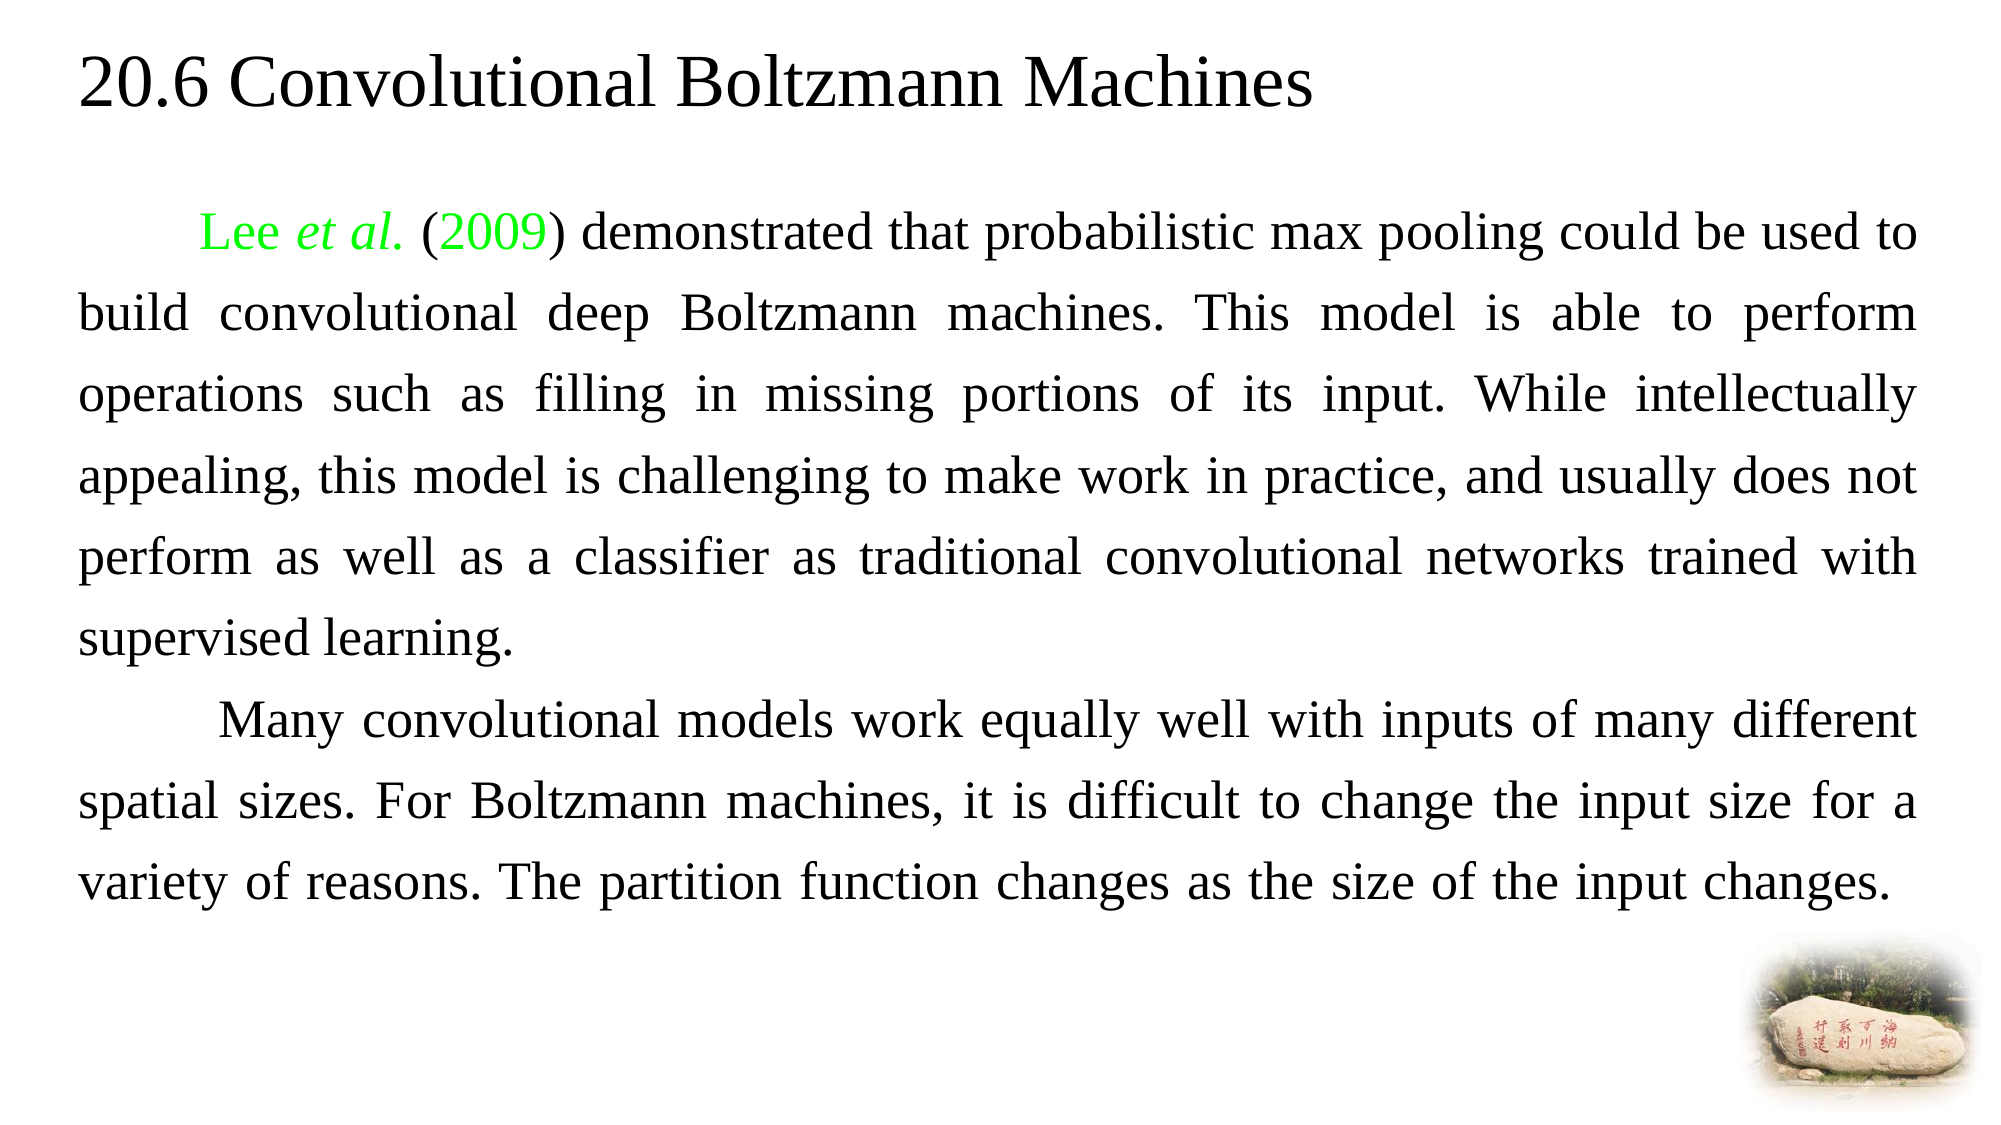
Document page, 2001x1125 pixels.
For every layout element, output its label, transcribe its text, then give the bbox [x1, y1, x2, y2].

picture [1740, 927, 1985, 1112]
list Lee et al. (2009) demonstrated that probabilistic max pooling could be used to build convolutional deep Boltzmann machines. This model is able to perform operations such as filling in missing portions of its input. While intellectually appealing, this model is challenging to make work in practice, and usually does not perform as well as a classifier as traditional convolutional networks trained with supervised learning. Many convolutional models work equally well with inputs of many different spatial sizes. For Boltzmann machines, it is difficult to change the input size for a variety of reasons. The partition function changes as the size of the input changes. [63, 171, 1936, 1014]
title 20.6 Convolutional Boltzmann Machines [63, 21, 1936, 142]
